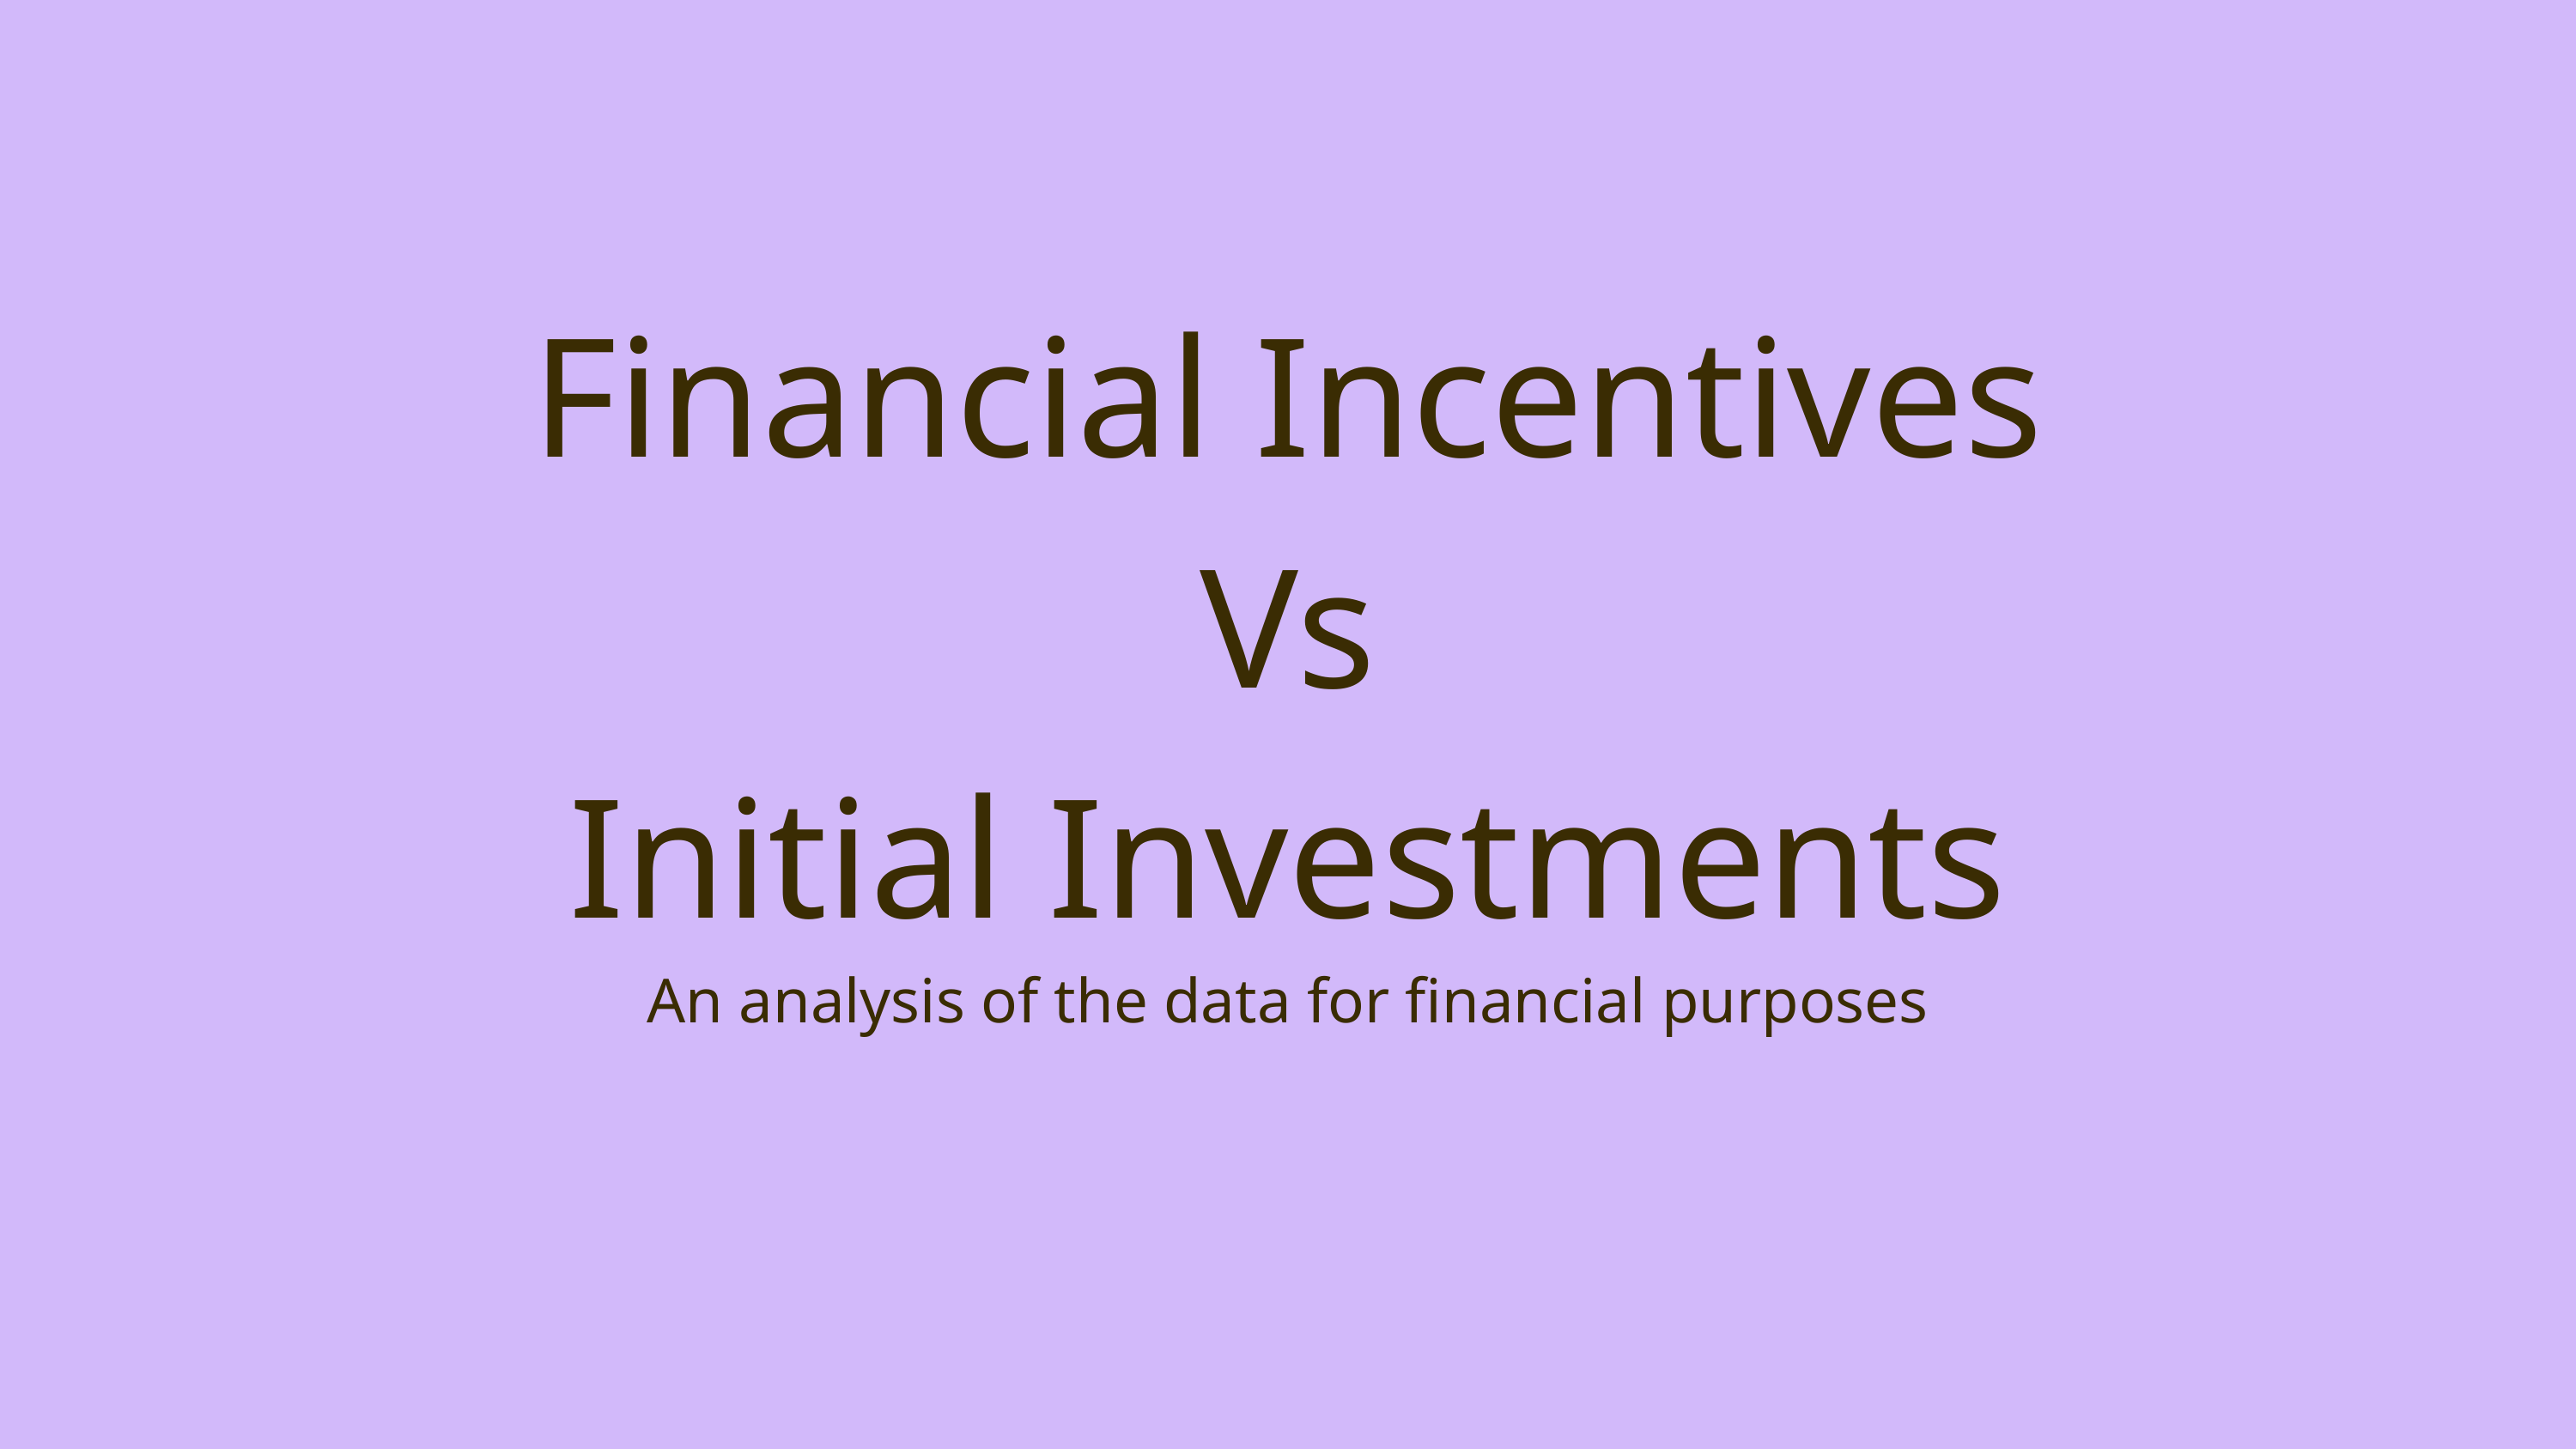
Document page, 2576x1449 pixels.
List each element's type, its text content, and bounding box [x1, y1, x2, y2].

text_box An analysis of the data for financial purposes [155, 949, 2421, 1035]
text_box Financial Incentives Vs Initial Investments [459, 259, 2117, 949]
